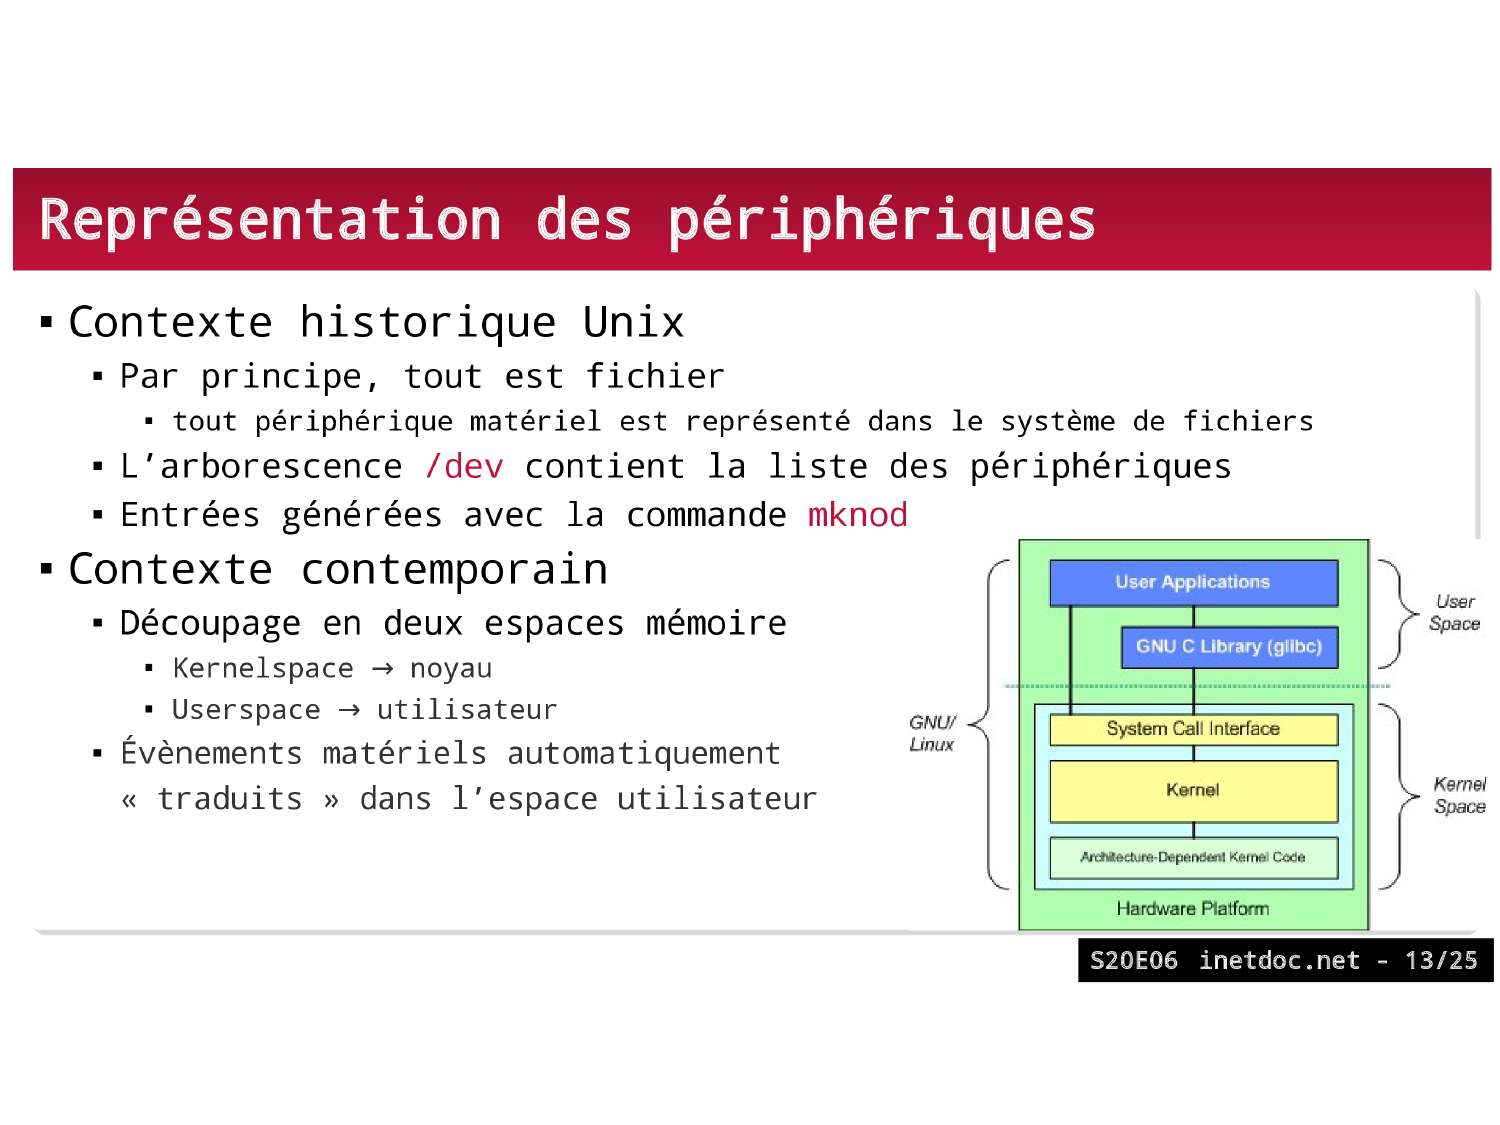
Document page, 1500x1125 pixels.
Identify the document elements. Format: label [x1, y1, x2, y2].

picture [0, 141, 1500, 987]
